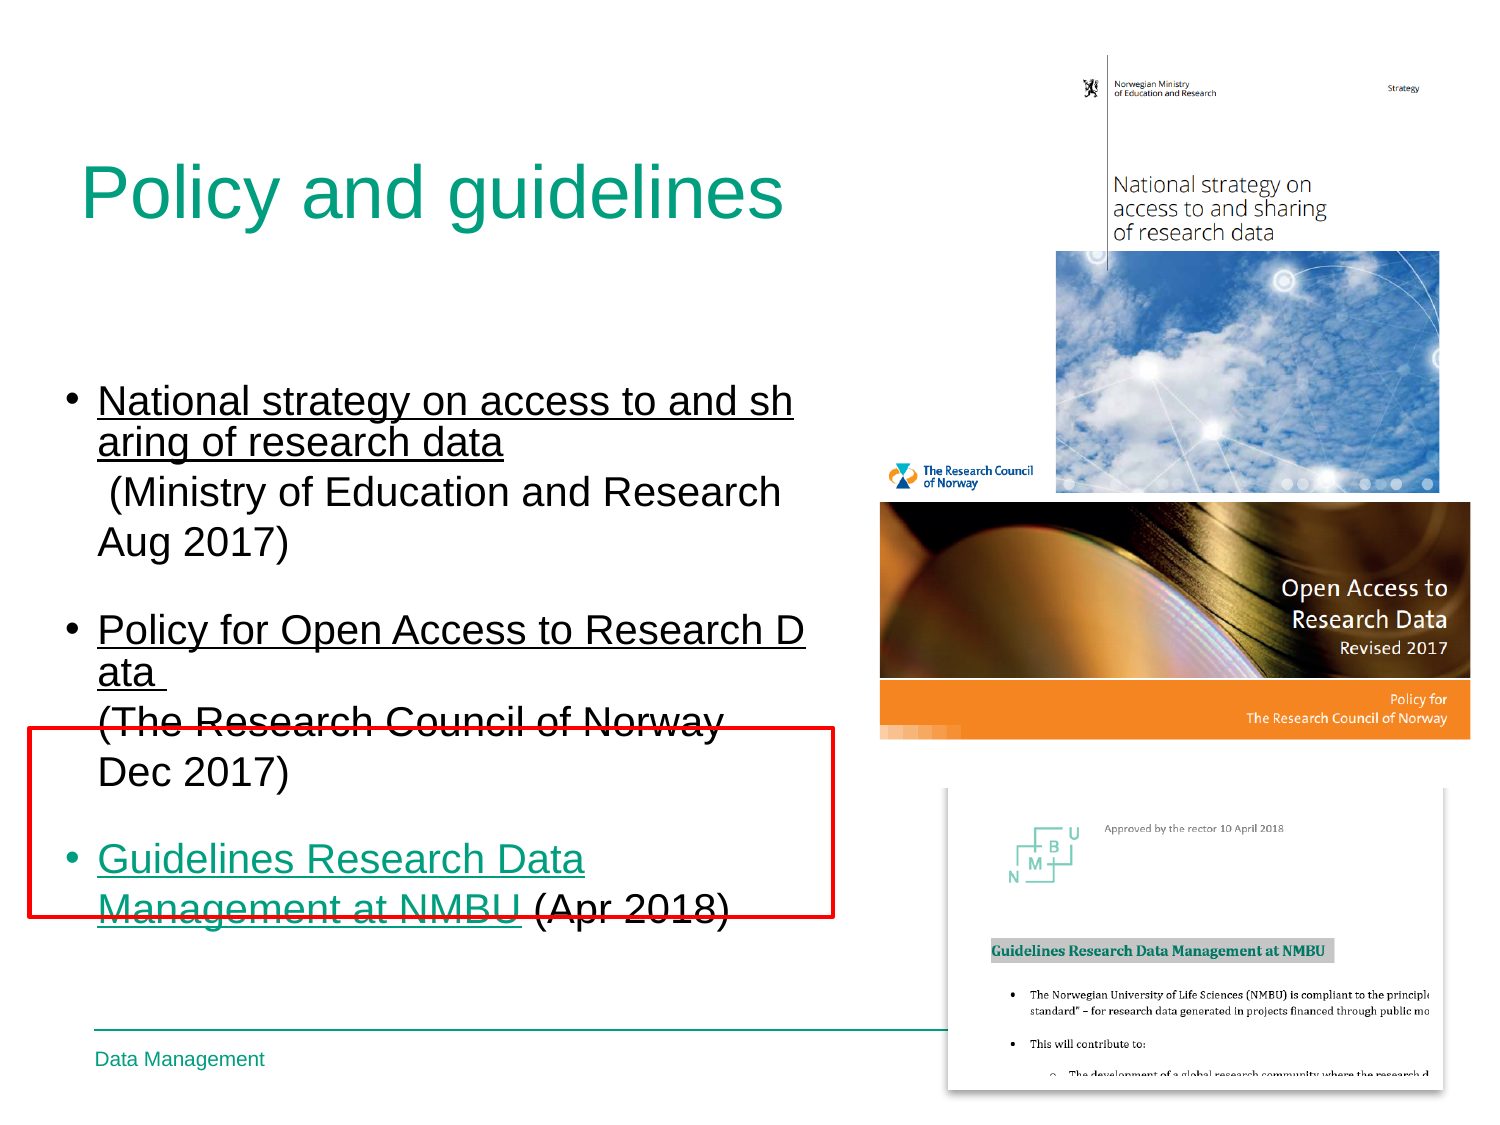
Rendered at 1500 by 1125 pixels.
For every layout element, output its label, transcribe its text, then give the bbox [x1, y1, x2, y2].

text_box [27, 726, 835, 919]
list National strategy on access to and sharing of research data (Ministry of Education and Research Aug 2017) Policy for Open Access to Research Data (The Research Council of Norway Dec 2017) Guidelines Research Data Management at NMBU (Apr 2018) [64, 373, 809, 726]
picture [879, 55, 1471, 1076]
title Policy and guidelines [80, 145, 857, 234]
footer Data Management [94, 1045, 875, 1071]
